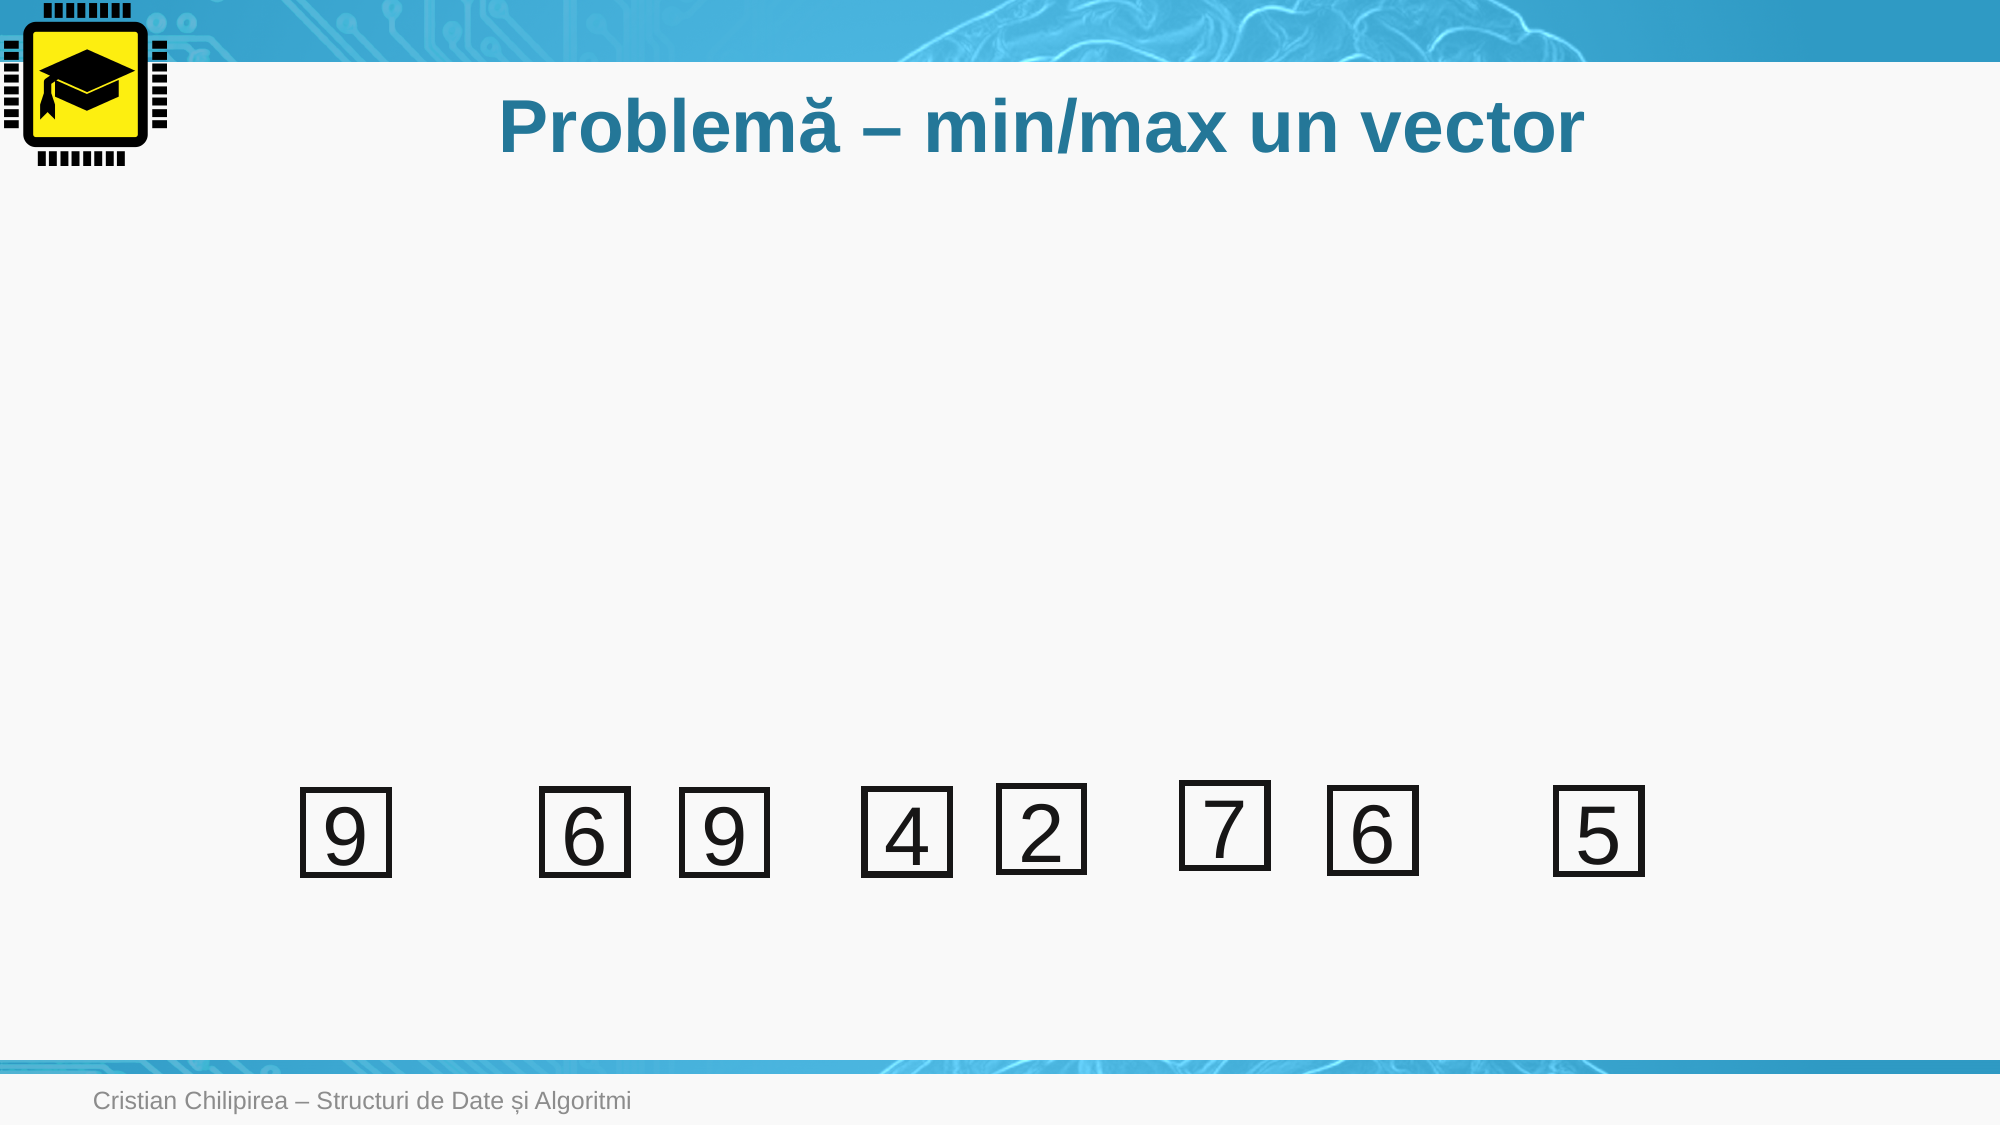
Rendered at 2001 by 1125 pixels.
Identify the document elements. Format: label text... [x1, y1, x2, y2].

picture [0, 1060, 2000, 1074]
text_box 9 [681, 789, 768, 876]
title Problemă – min/max un vector [170, 76, 1915, 180]
text_box 6 [541, 789, 628, 876]
text_box 2 [998, 785, 1085, 873]
text_box 6 [1329, 787, 1416, 874]
text_box 4 [864, 788, 951, 876]
text_box 5 [1555, 787, 1643, 875]
text_box 7 [1181, 782, 1269, 869]
footer Cristian Chilipirea – Structuri de Date și Algoritmi [77, 1073, 1338, 1125]
text_box 9 [302, 789, 390, 876]
picture [0, 0, 2000, 166]
